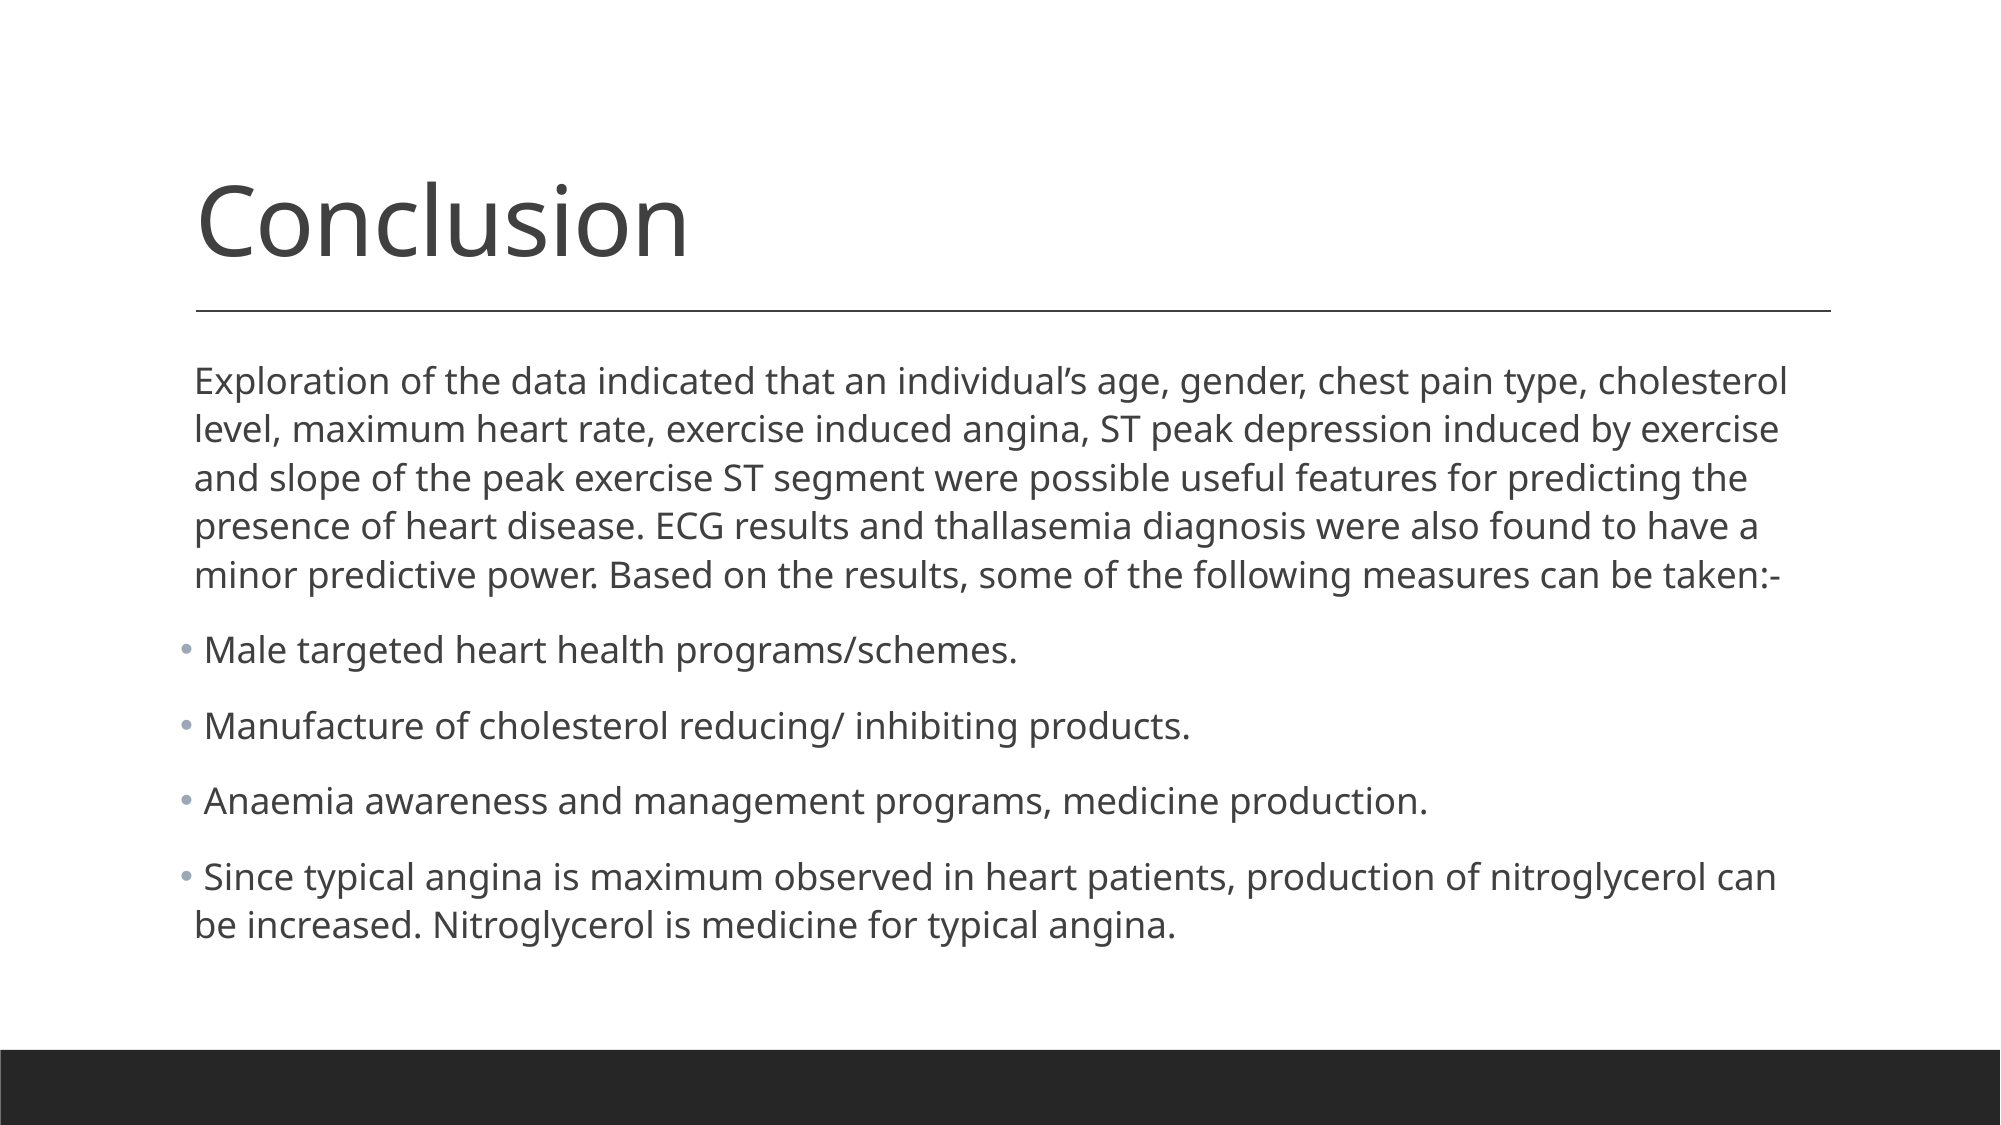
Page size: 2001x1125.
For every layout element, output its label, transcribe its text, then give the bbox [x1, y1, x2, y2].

list Exploration of the data indicated that an individual’s age, gender, chest pain type, cholesterol level, maximum heart rate, exercise induced angina, ST peak depression induced by exercise and slope of the peak exercise ST segment were possible useful features for predicting the presence of heart disease. ECG results and thallasemia diagnosis were also found to have a minor predictive power. Based on the results, some of the following measures can be taken:- Male targeted heart health programs/schemes. Manufacture of cholesterol reducing/ inhibiting products. Anaemia awareness and management programs, medicine production. Since typical angina is maximum observed in heart patients, production of nitroglycerol can be increased. Nitroglycerol is medicine for typical angina. [180, 345, 1830, 963]
title Conclusion [180, 47, 1830, 285]
